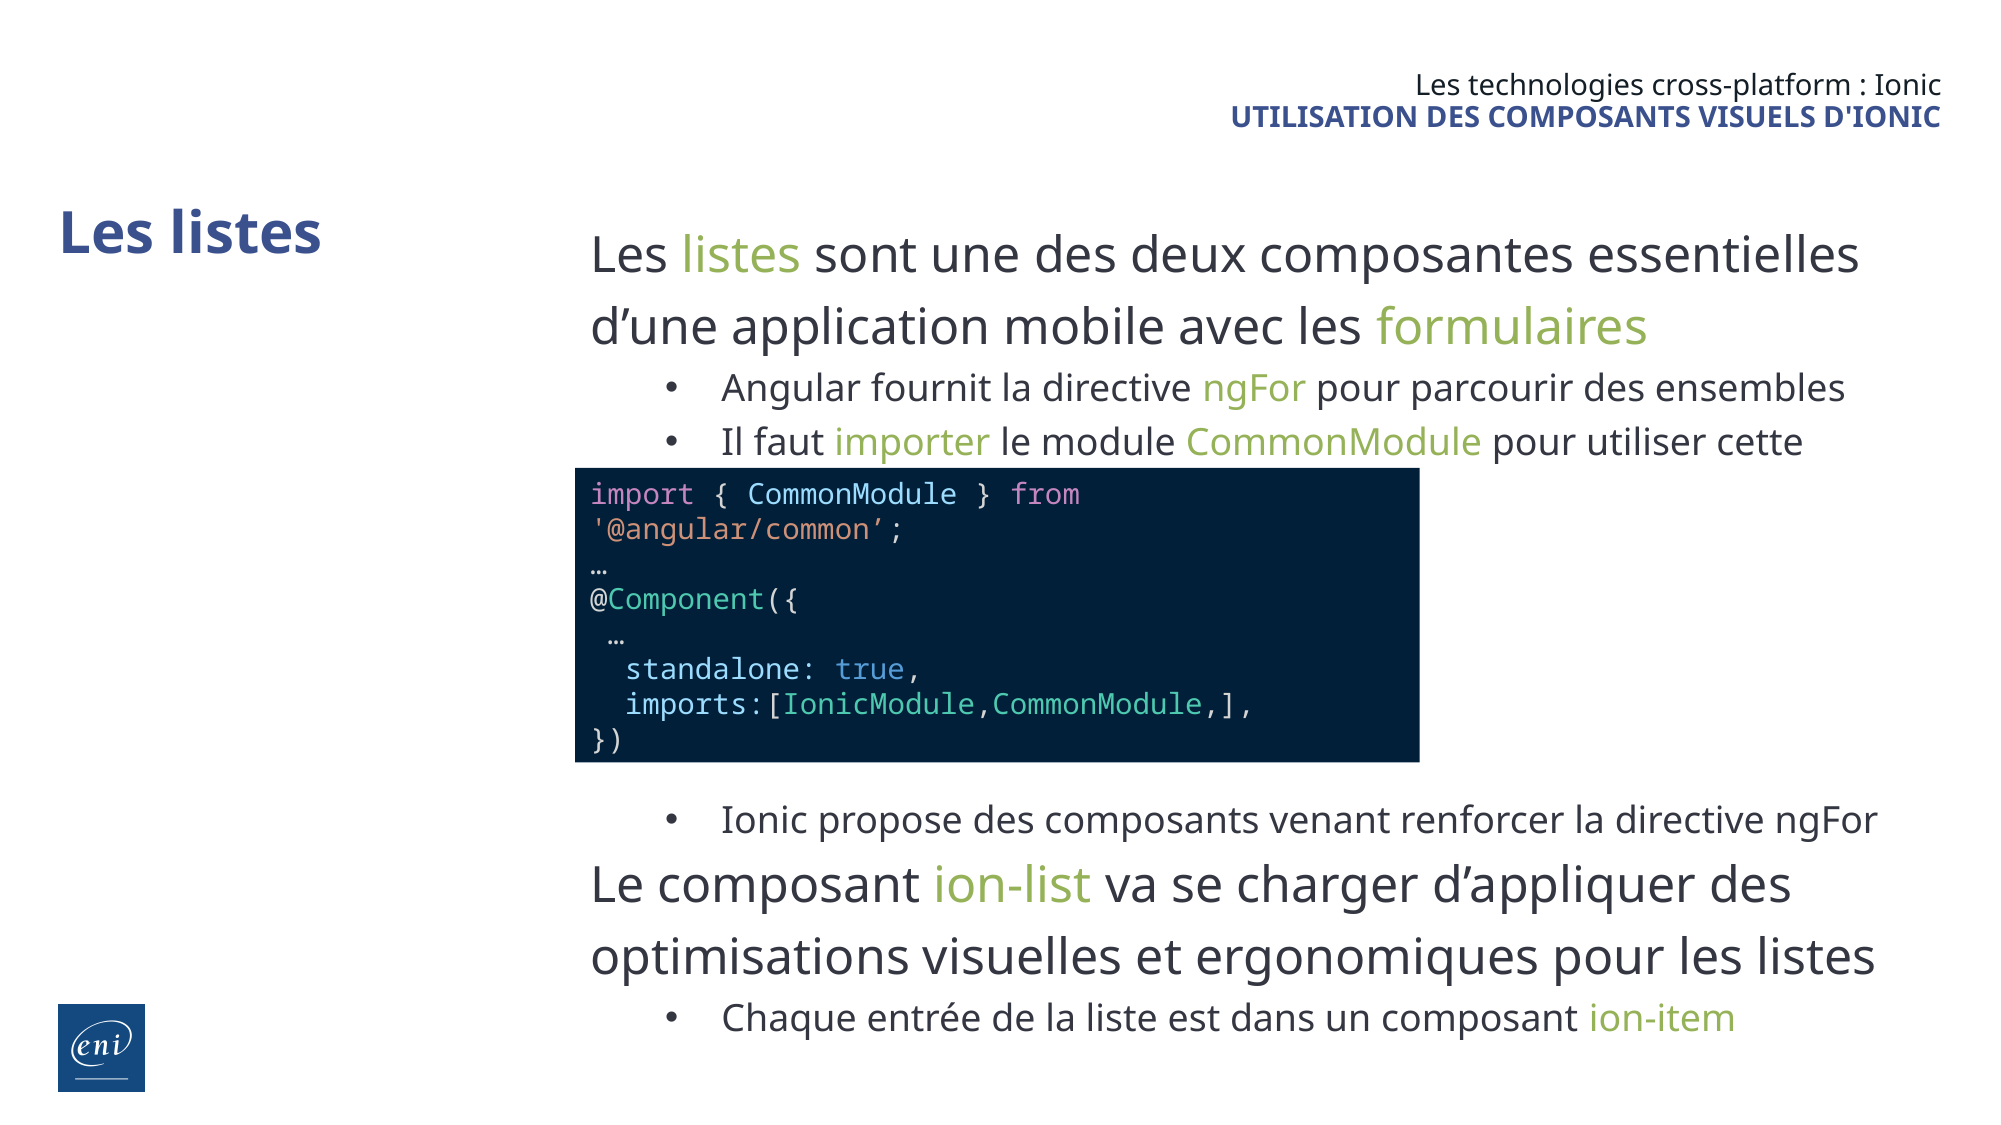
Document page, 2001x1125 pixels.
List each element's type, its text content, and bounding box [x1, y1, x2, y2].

text_box Les listes [58, 203, 526, 929]
text_box Les technologies cross-platform : Ionic Utilisation des composants visuels d'Ionic [627, 70, 1942, 160]
text_box import { CommonModule } from '@angular/common’; … @Component({ … standalone: true, imports:[IonicModule,CommonModule,], }) [575, 467, 1420, 763]
text_box Les listes sont une des deux composantes essentielles d’une application mobile avec les formulaires Angular fournit la directive ngFor pour parcourir des ensembles Il faut importer le module CommonModule pour utiliser cette directive Ionic propose des composants venant renforcer la directive ngFor Le composant ion-list va se charger d’appliquer des optimisations visuelles et ergonomiques pour les listes Chaque entrée de la liste est dans un composant ion-item [575, 203, 1942, 1047]
picture [58, 1004, 145, 1092]
